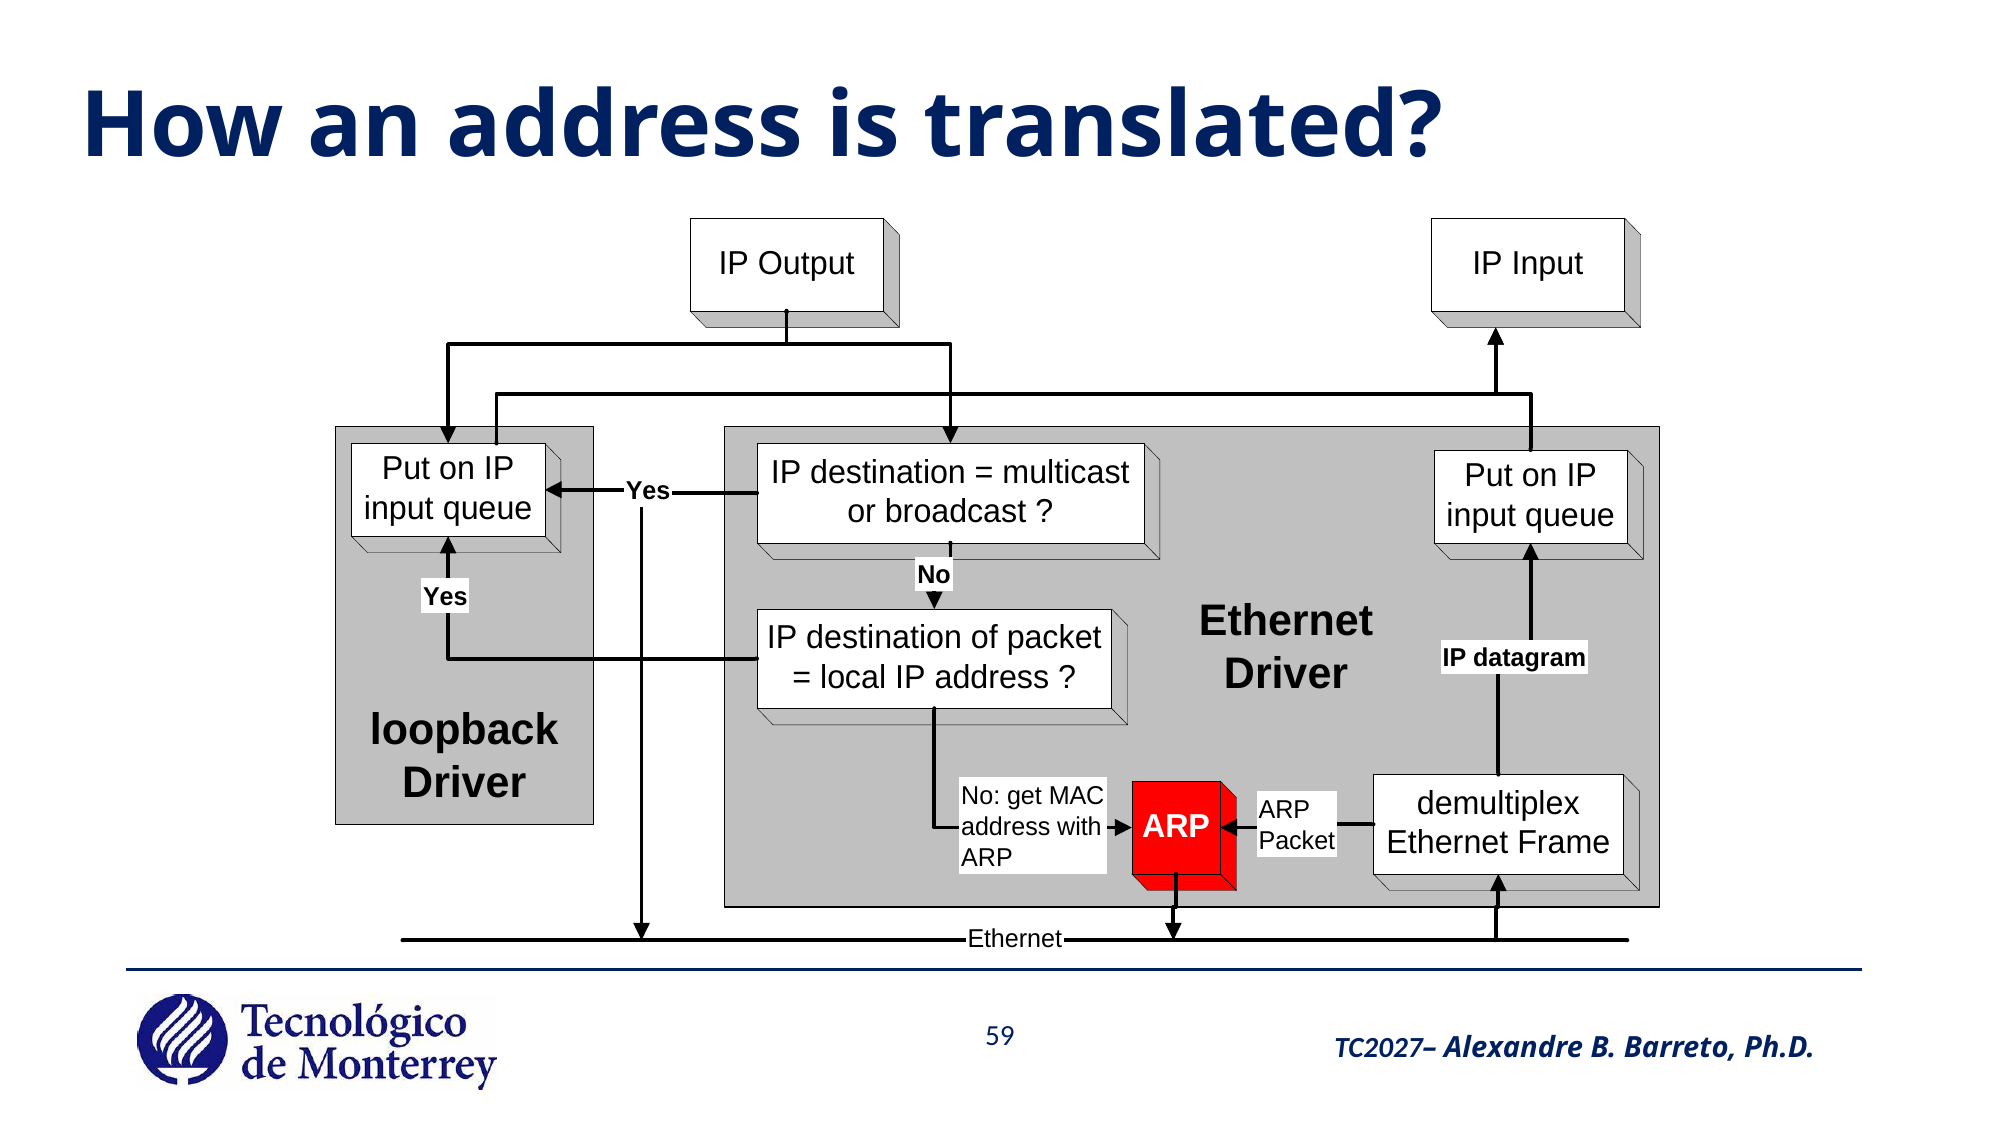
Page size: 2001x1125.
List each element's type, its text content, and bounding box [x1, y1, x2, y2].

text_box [284, 207, 1689, 976]
picture [137, 994, 497, 1090]
title How an address is translated? [64, 17, 1790, 236]
